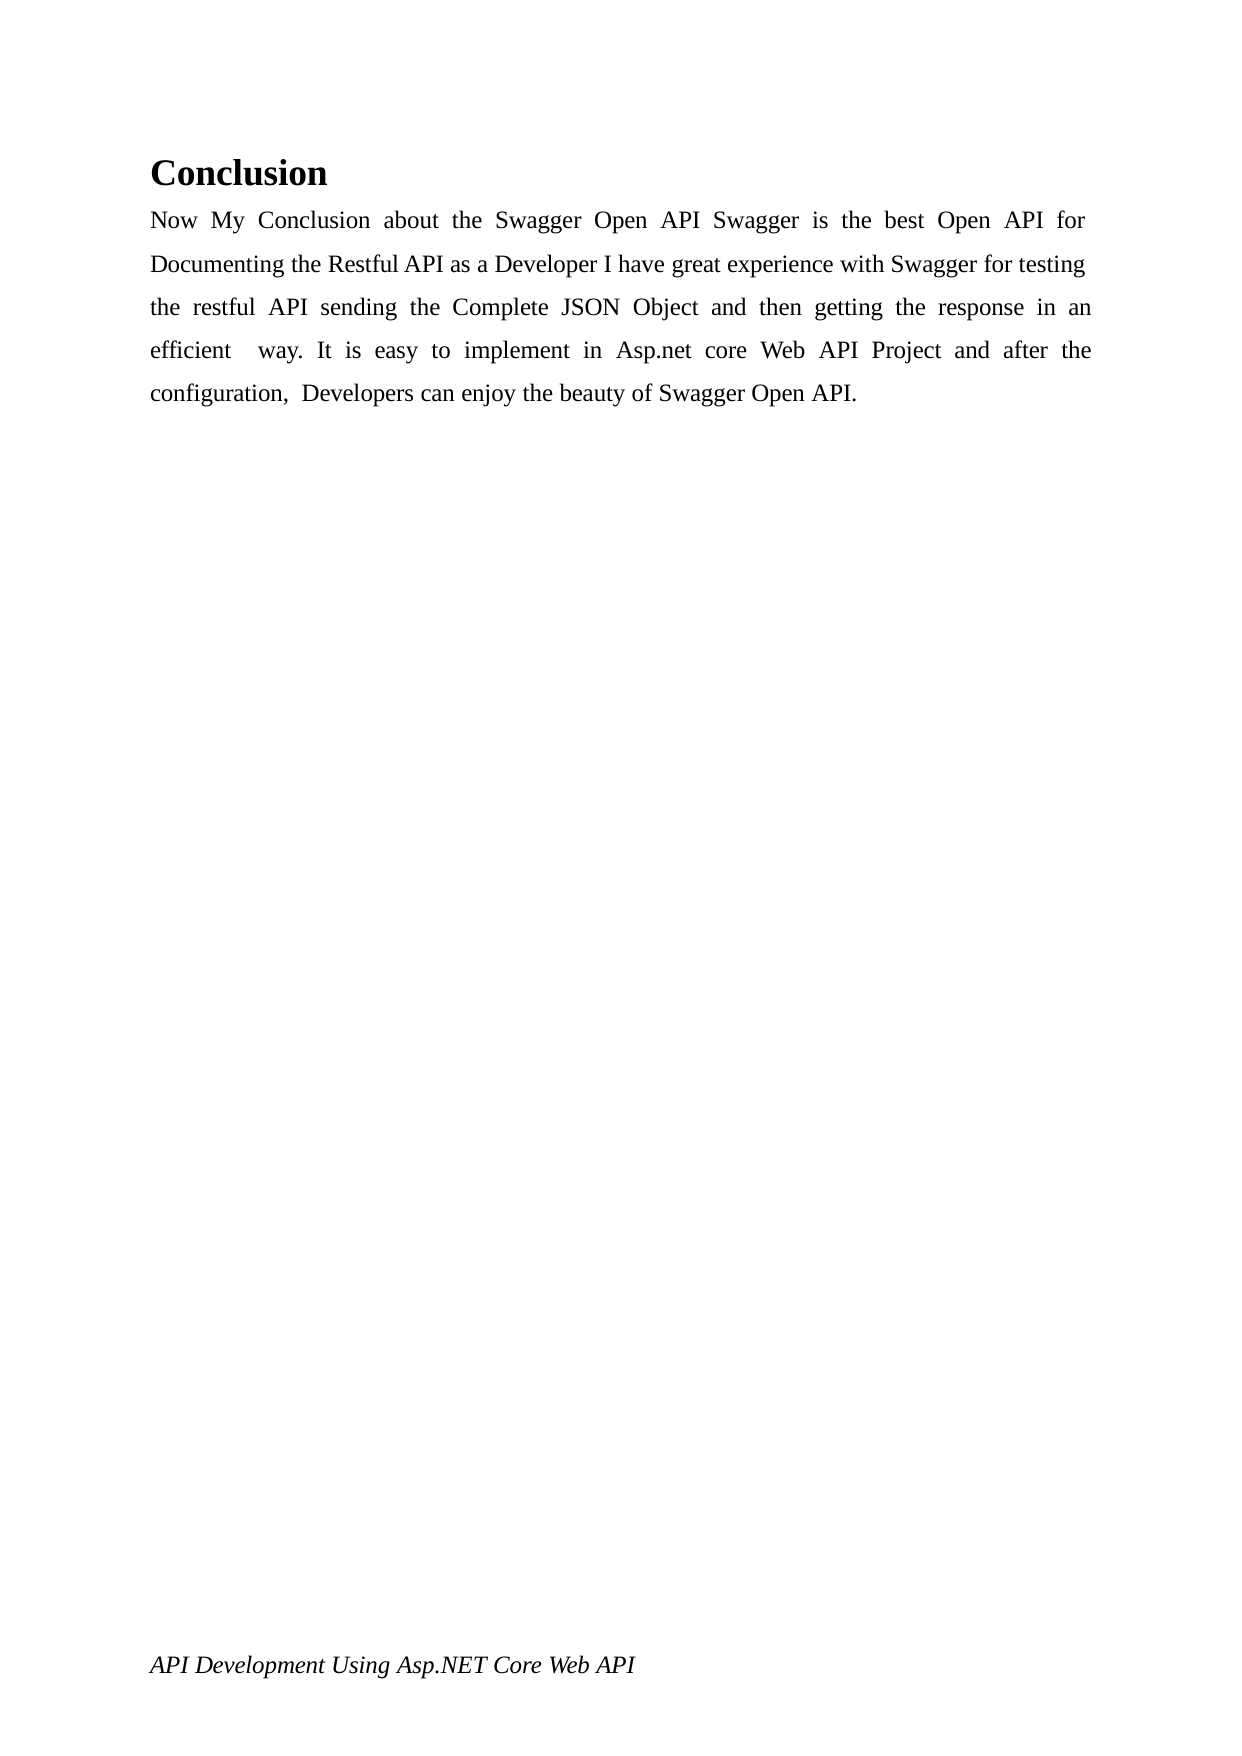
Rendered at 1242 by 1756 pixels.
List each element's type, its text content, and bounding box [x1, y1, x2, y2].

text_box Conclusion Now My Conclusion about the Swagger Open API Swagger is the best Open API for Documenting the Restful API as a Developer I have great experience with Swagger for testing the restful API sending the Complete JSON Object and then getting the response in an efficient way. It is easy to implement in Asp.net core Web API Project and after the configuration, Developers can enjoy the beauty of Swagger Open API. [147, 128, 1093, 407]
footer API Development Using Asp.NET Core Web API [147, 1649, 643, 1756]
